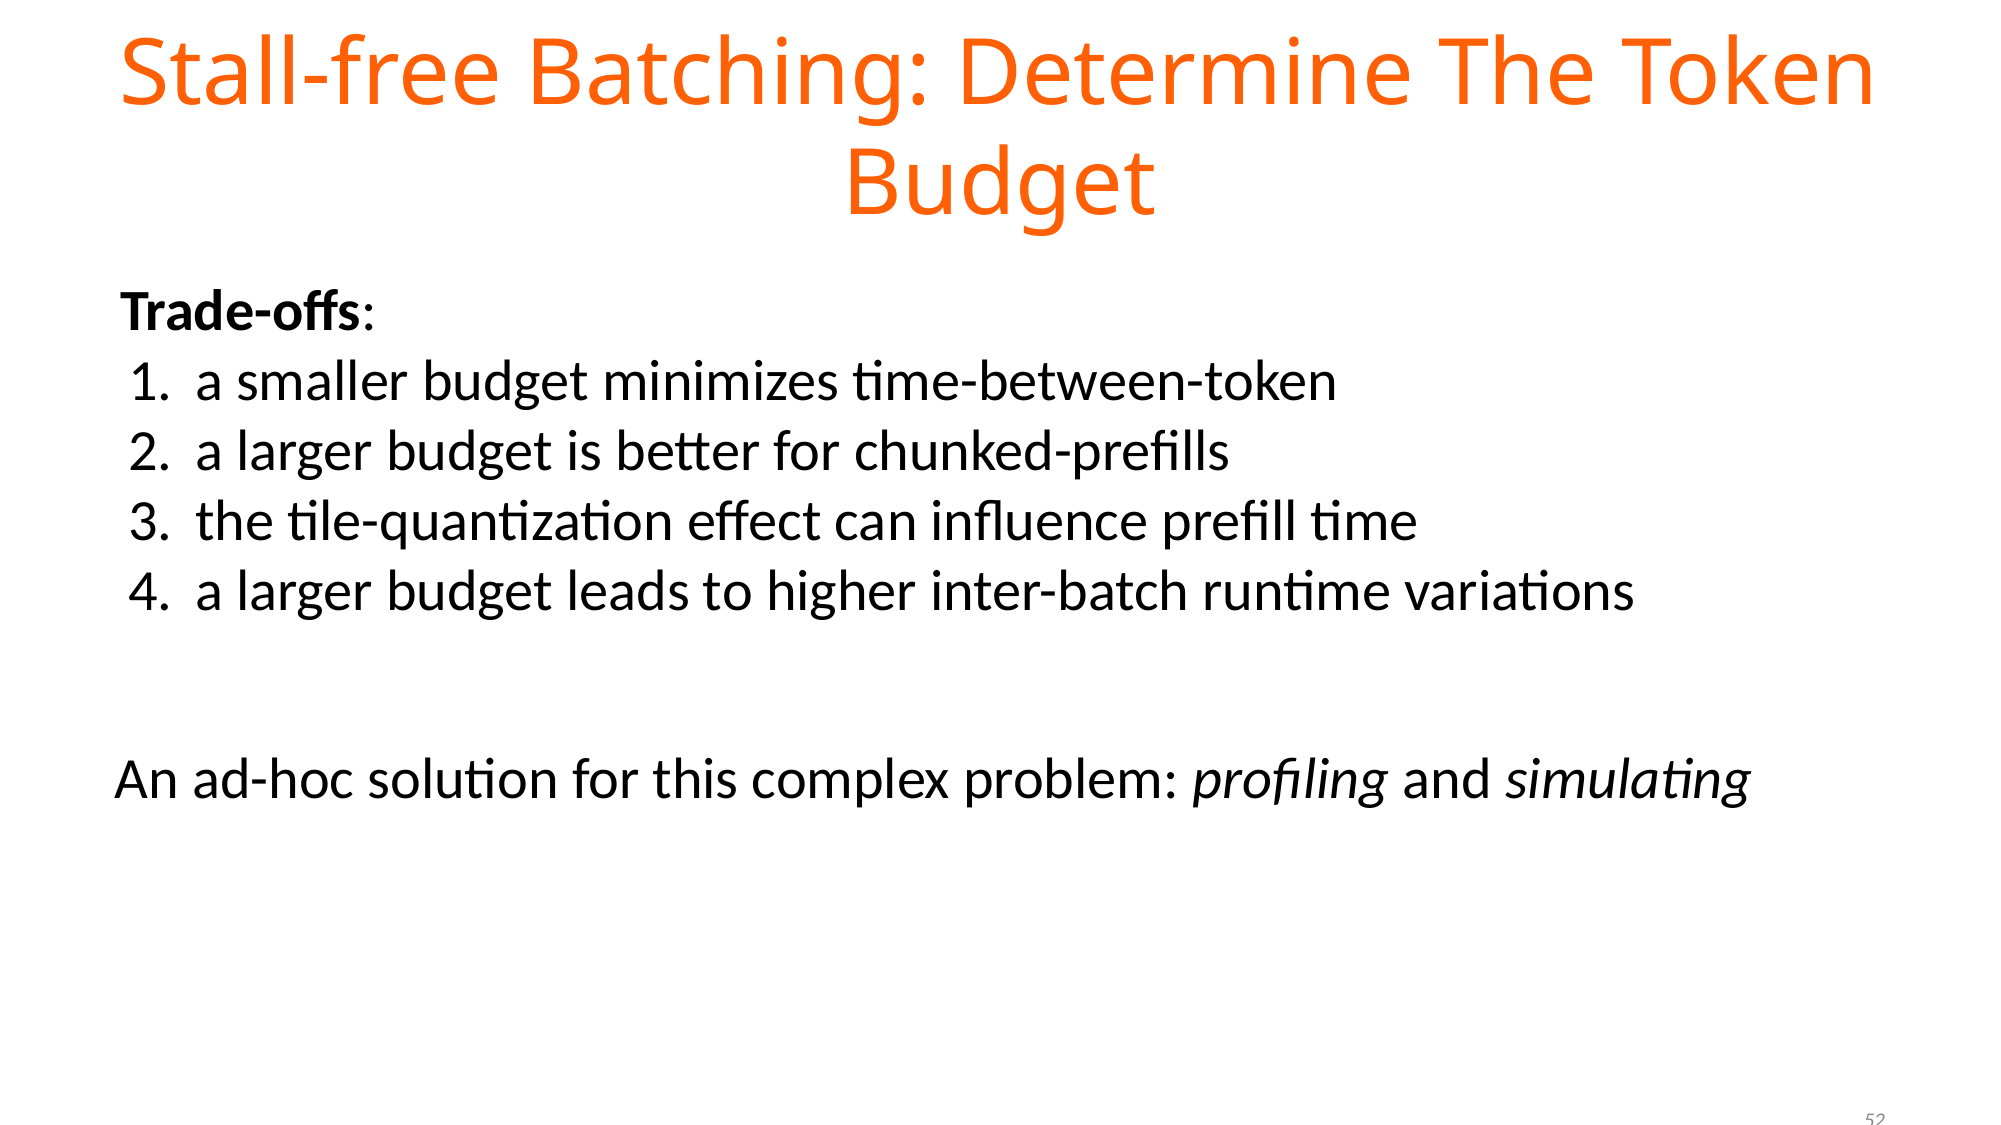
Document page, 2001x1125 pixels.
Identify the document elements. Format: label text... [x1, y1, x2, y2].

slide_number ‹#› [1433, 1099, 1900, 1125]
title Stall-free Batching: Determine The Token Budget [0, 29, 2000, 217]
list Trade-offs: a smaller budget minimizes time-between-token a larger budget is better for chunked-prefills the tile-quantization effect can influence prefill time a larger budget leads to higher inter-batch runtime variations [99, 262, 1900, 827]
text_box An ad-hoc solution for this complex problem: profiling and simulating [99, 725, 1892, 826]
